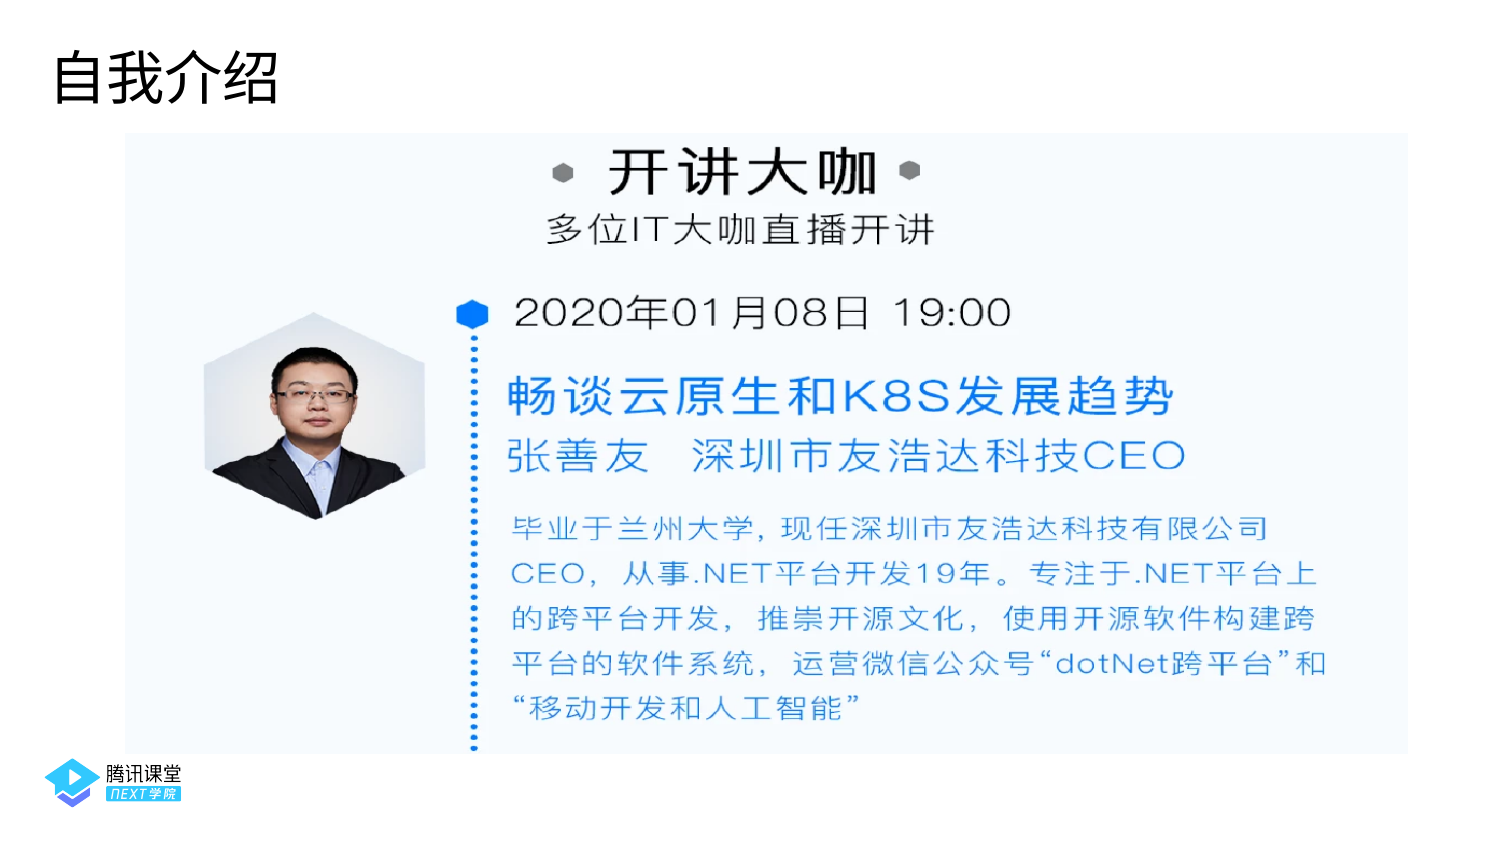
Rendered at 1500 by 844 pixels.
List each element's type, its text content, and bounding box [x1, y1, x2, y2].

picture [41, 133, 1433, 817]
text_box 自我介绍 [33, 34, 486, 119]
